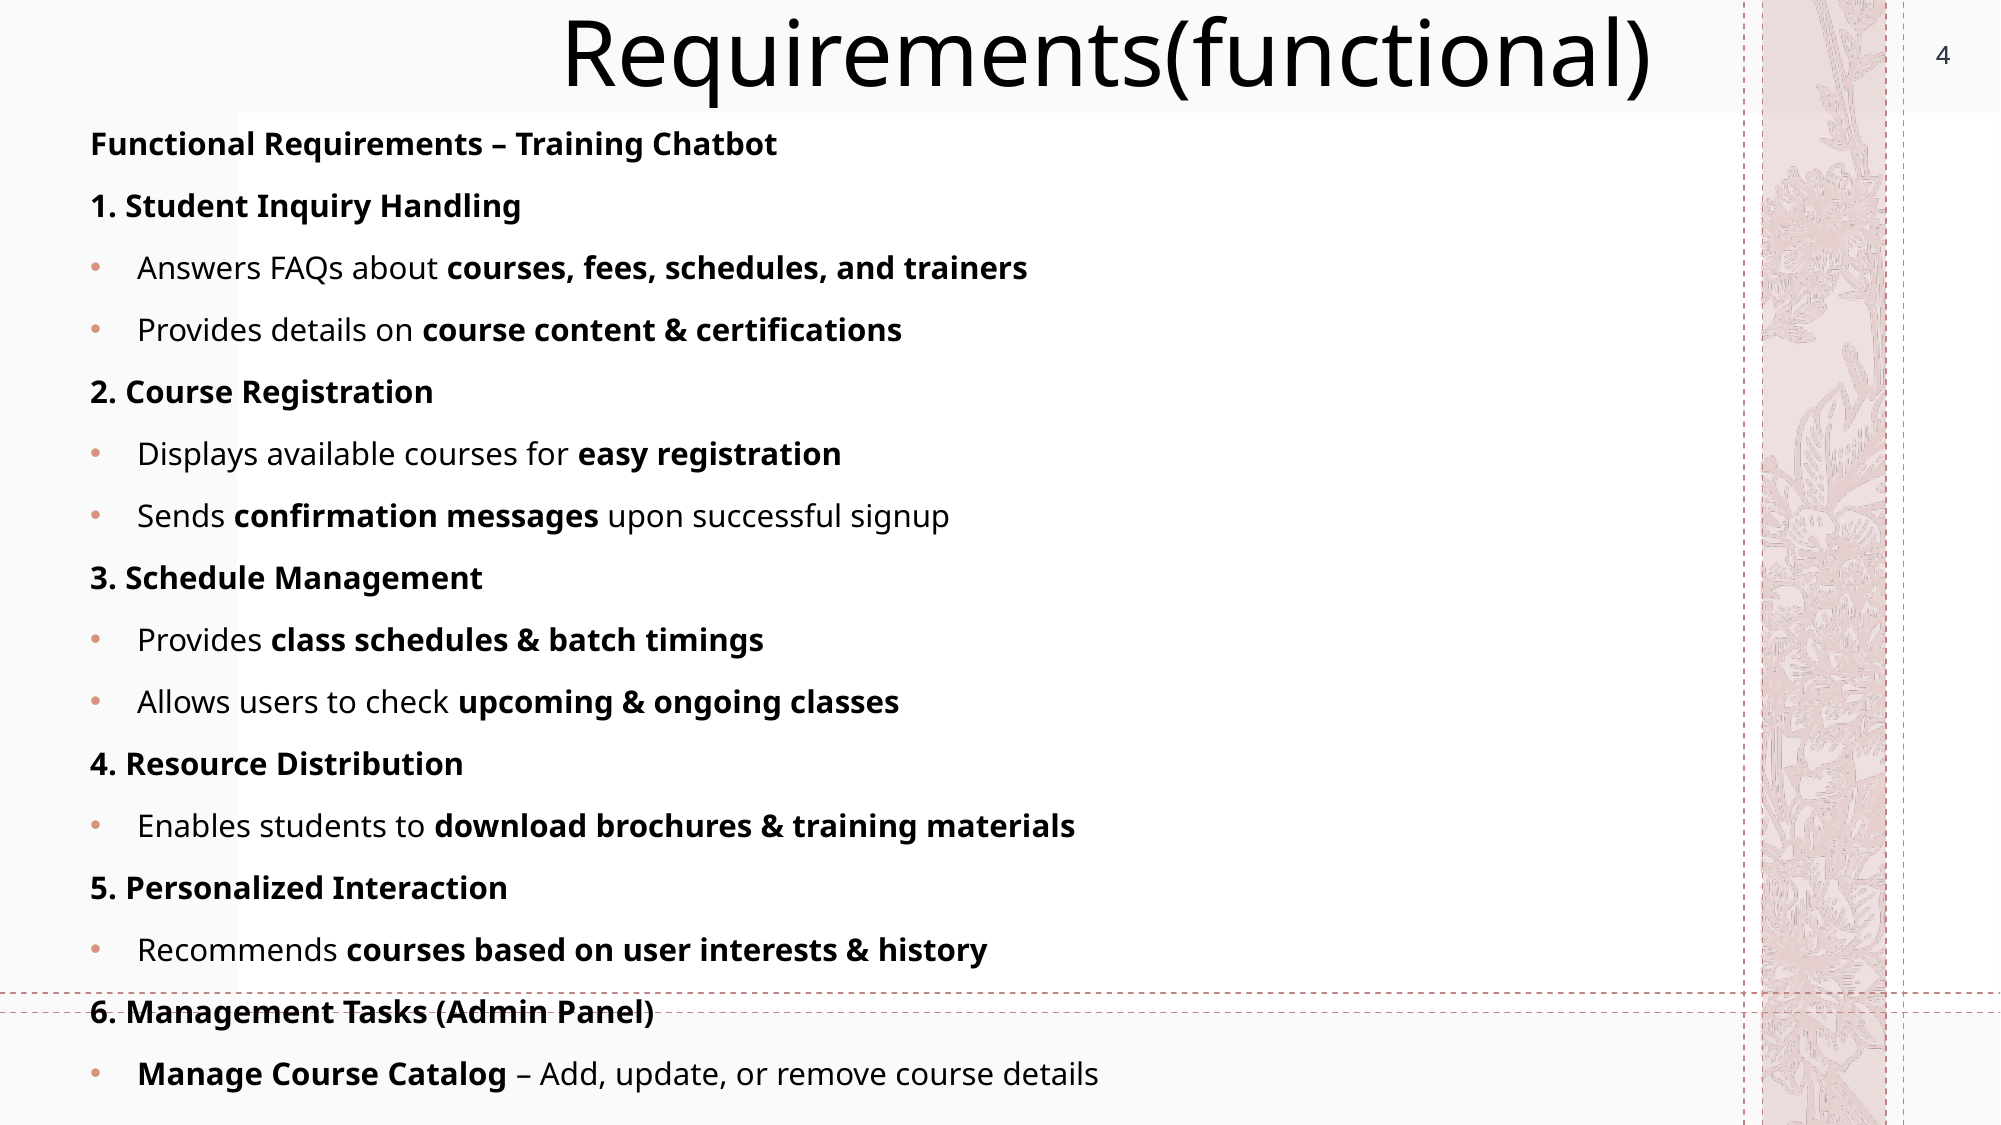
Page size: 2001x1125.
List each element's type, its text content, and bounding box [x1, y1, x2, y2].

list Functional Requirements – Training Chatbot 1. Student Inquiry Handling Answers FAQs about courses, fees, schedules, and trainers Provides details on course content & certifications 2. Course Registration Displays available courses for easy registration Sends confirmation messages upon successful signup 3. Schedule Management Provides class schedules & batch timings Allows users to check upcoming & ongoing classes 4. Resource Distribution Enables students to download brochures & training materials 5. Personalized Interaction Recommends courses based on user interests & history 6. Management Tasks (Admin Panel) Manage Course Catalog – Add, update, or remove course details [75, 112, 1674, 809]
picture [1760, 146, 1886, 1125]
text_box 4 [1886, 0, 2000, 113]
title Requirements(functional) [545, 0, 2000, 146]
